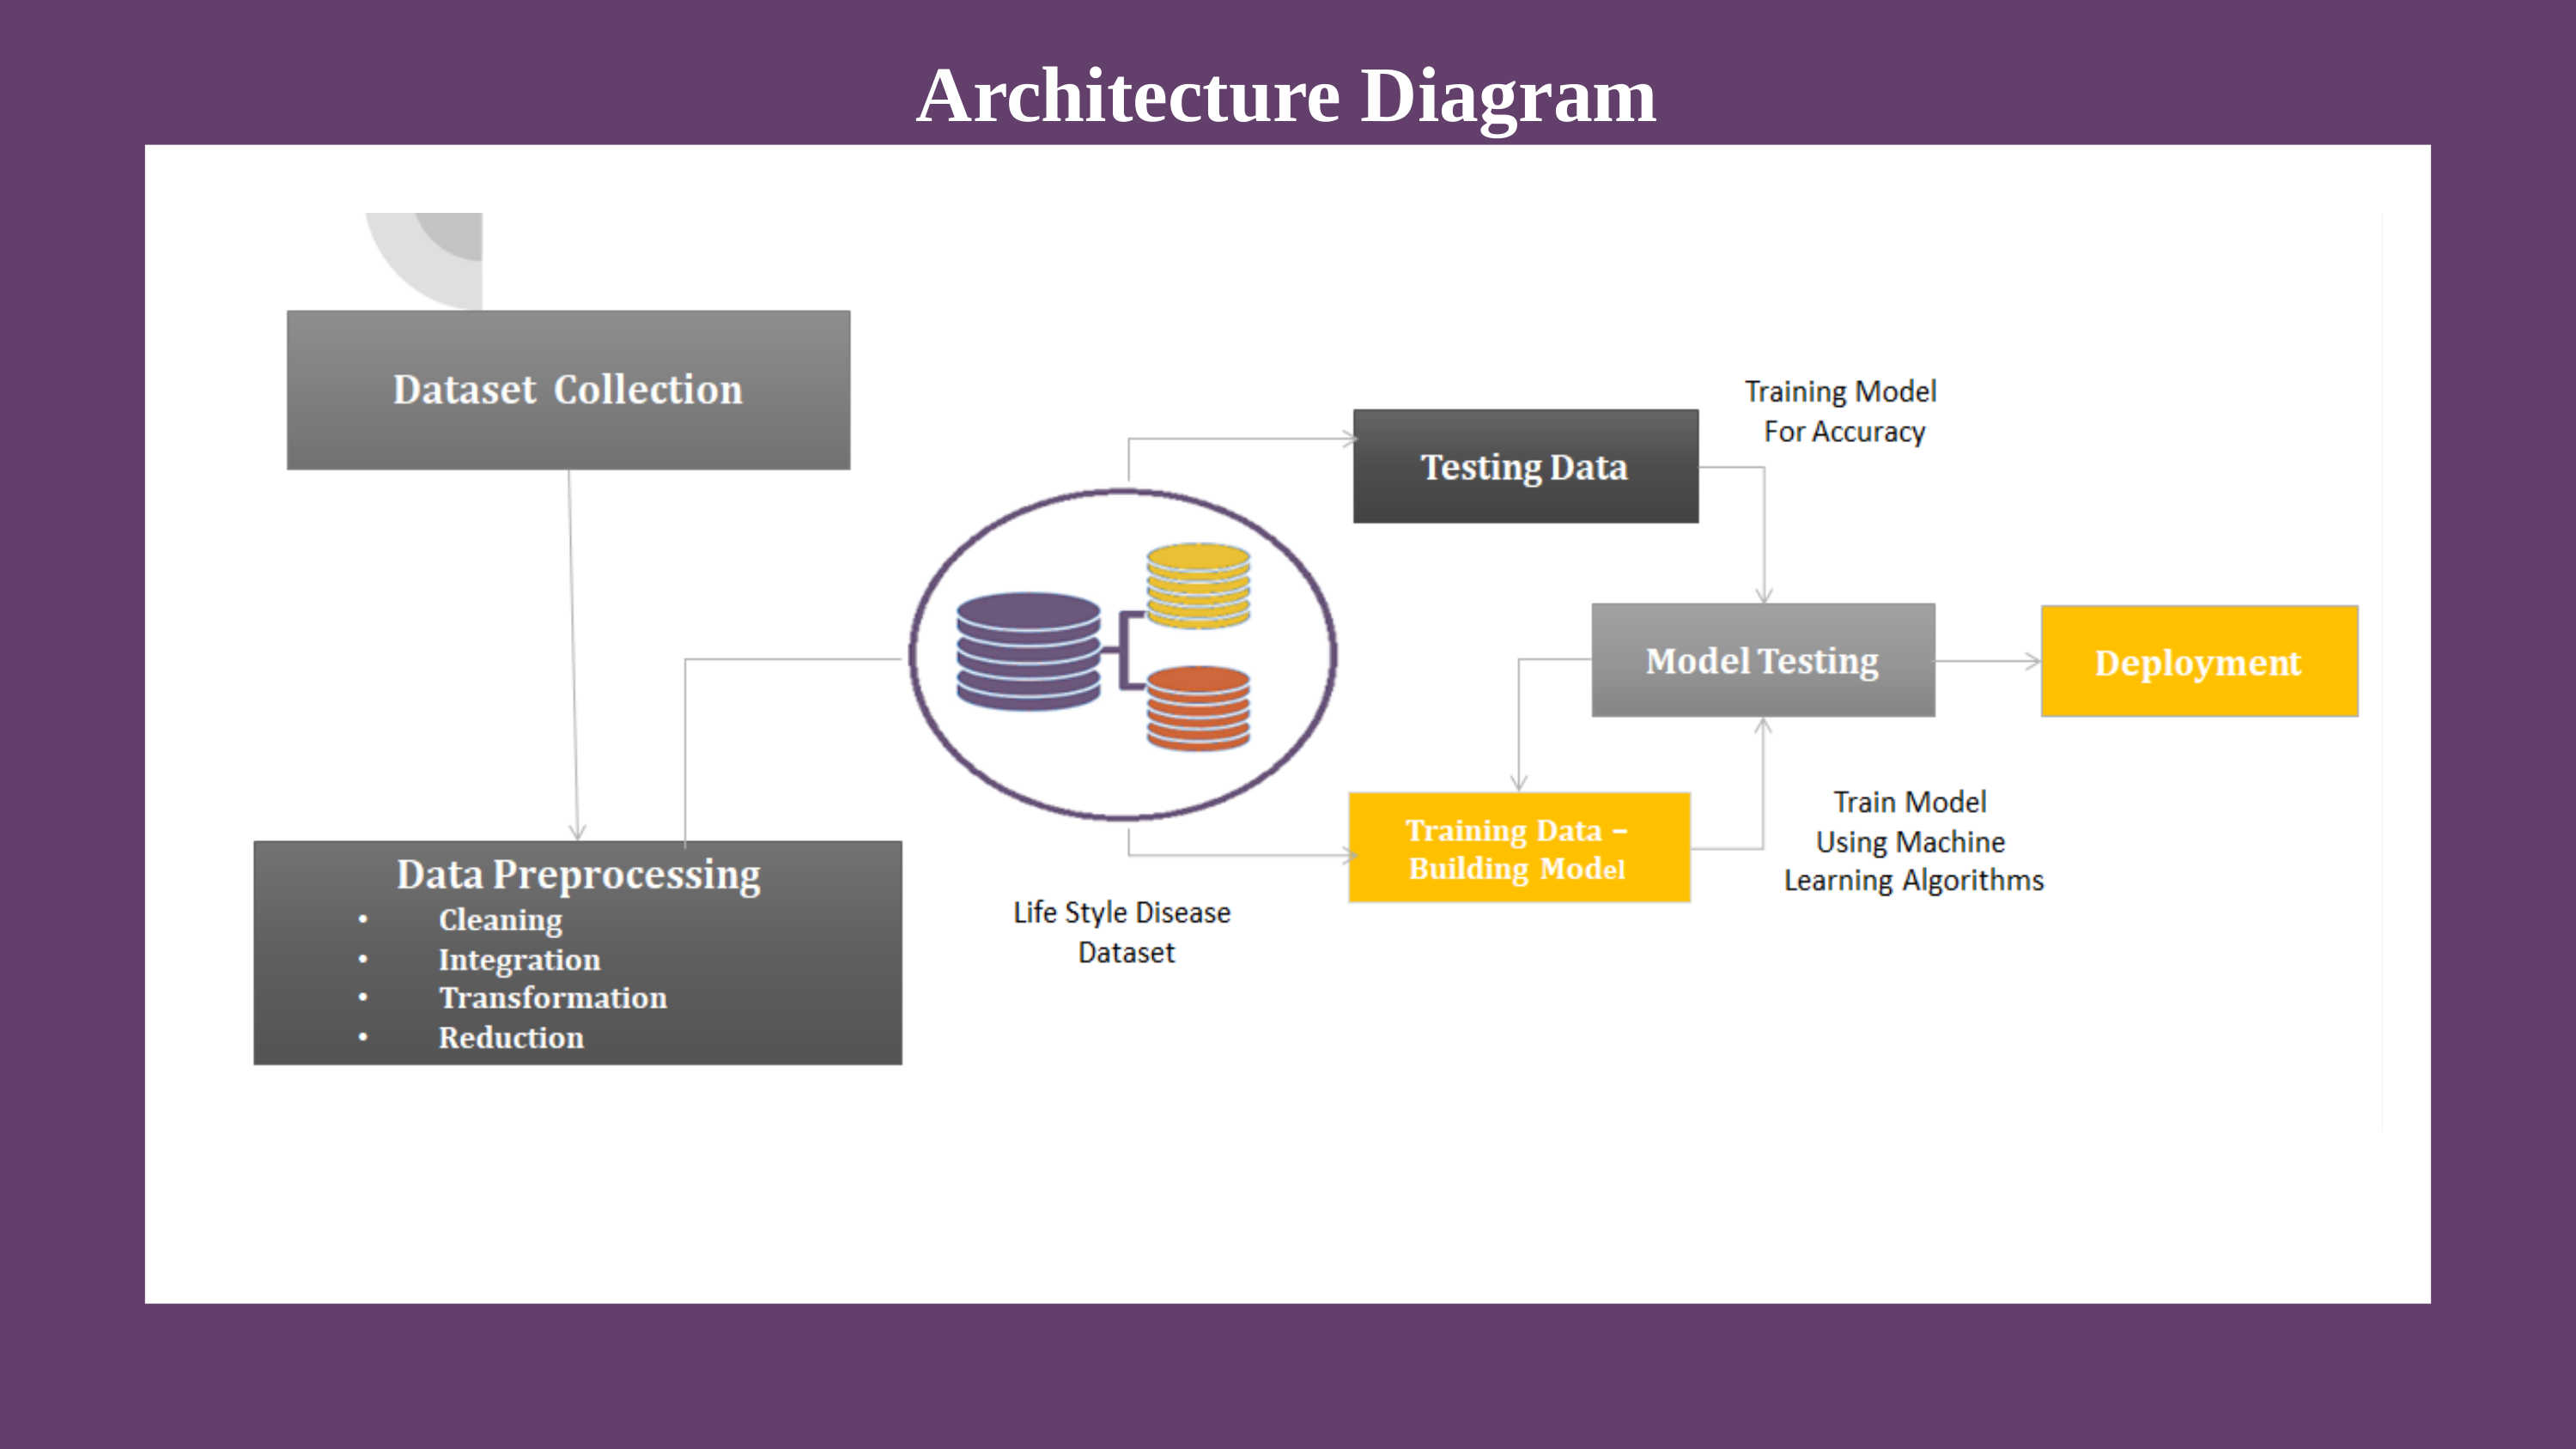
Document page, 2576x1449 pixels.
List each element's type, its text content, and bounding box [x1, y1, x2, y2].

text_box Architecture Diagram [903, 36, 1673, 144]
text_box [144, 144, 2432, 1304]
picture [216, 213, 2384, 1132]
